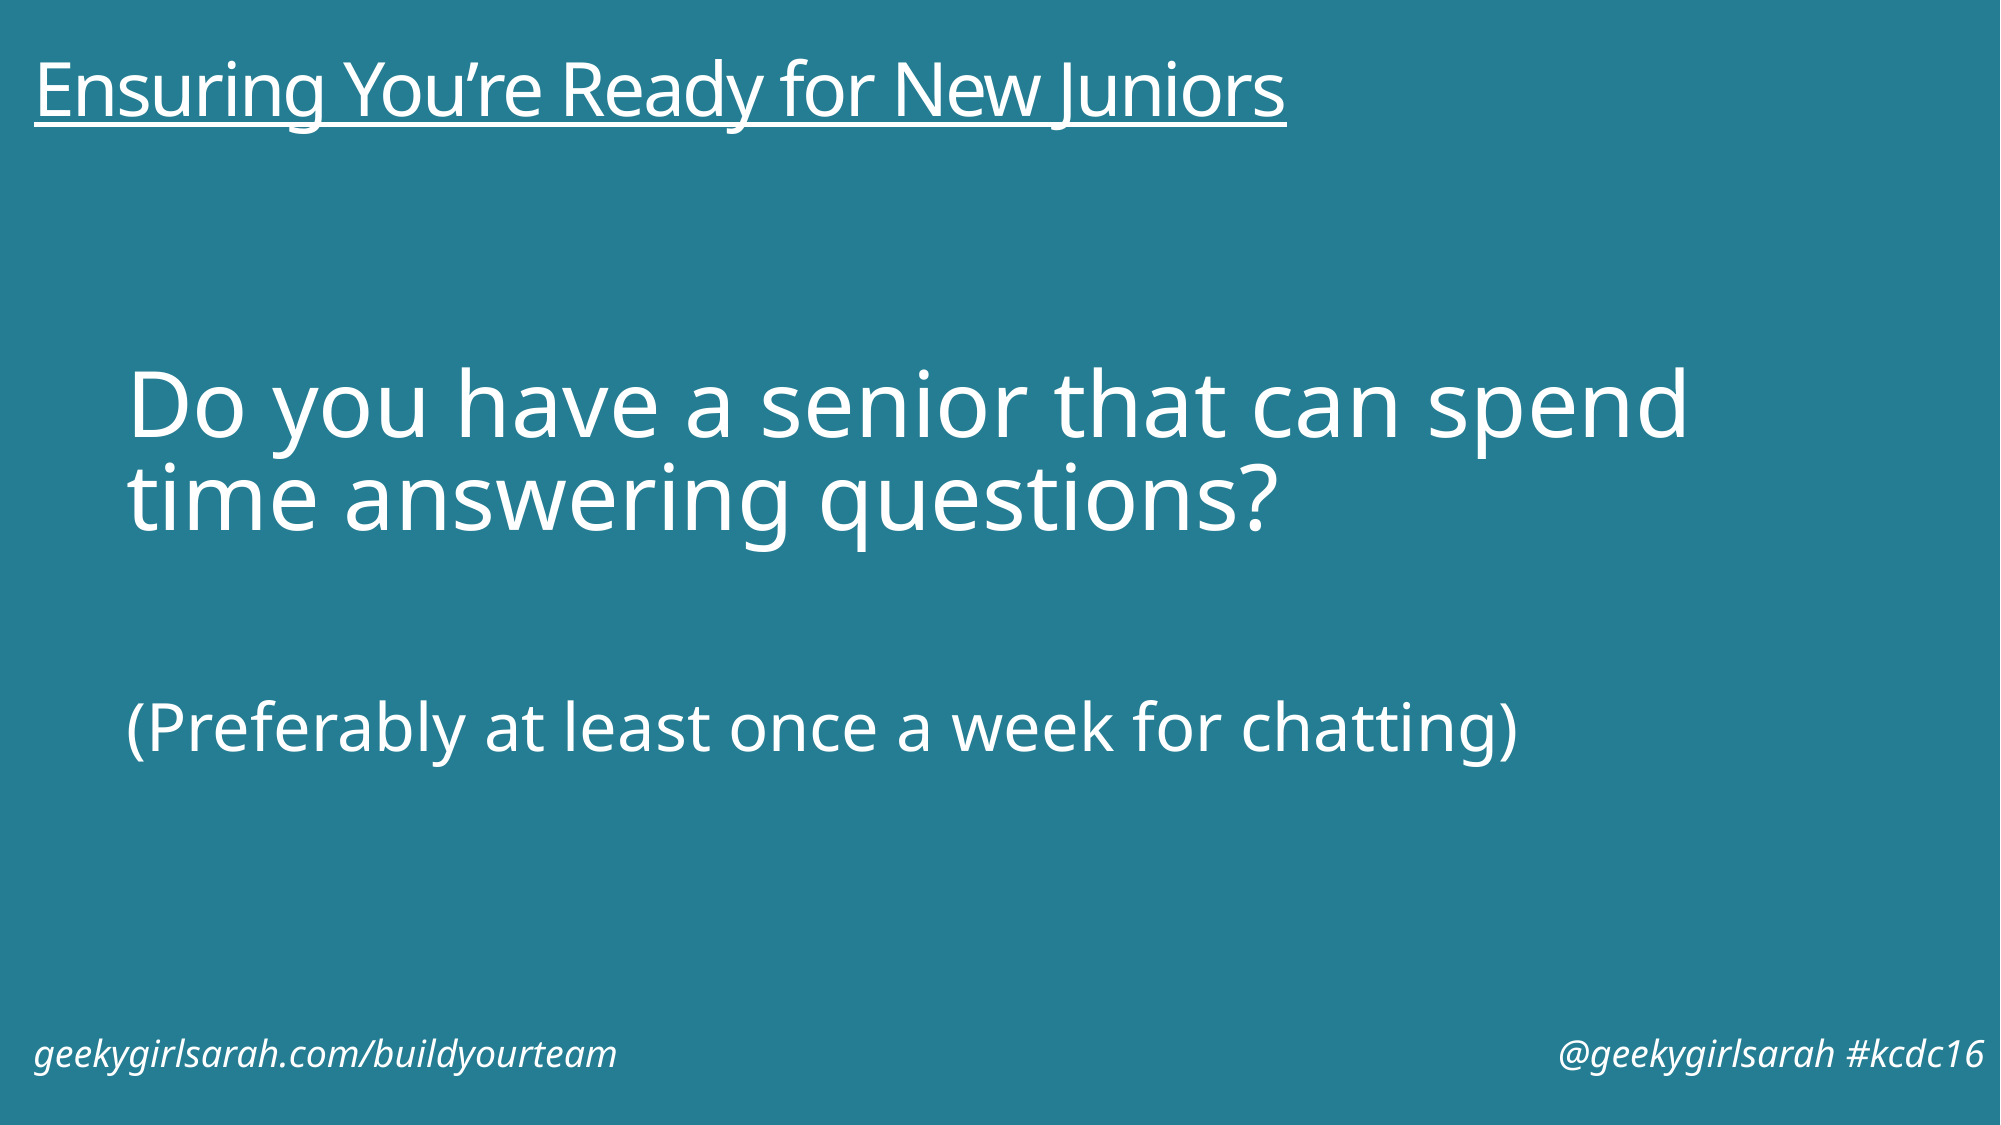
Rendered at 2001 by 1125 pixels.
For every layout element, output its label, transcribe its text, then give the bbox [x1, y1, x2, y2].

list Do you have a senior that can spend time answering questions? (Preferably at least once a week for chatting) [111, 179, 1876, 948]
title Ensuring You’re Ready for New Juniors [18, 6, 1875, 180]
